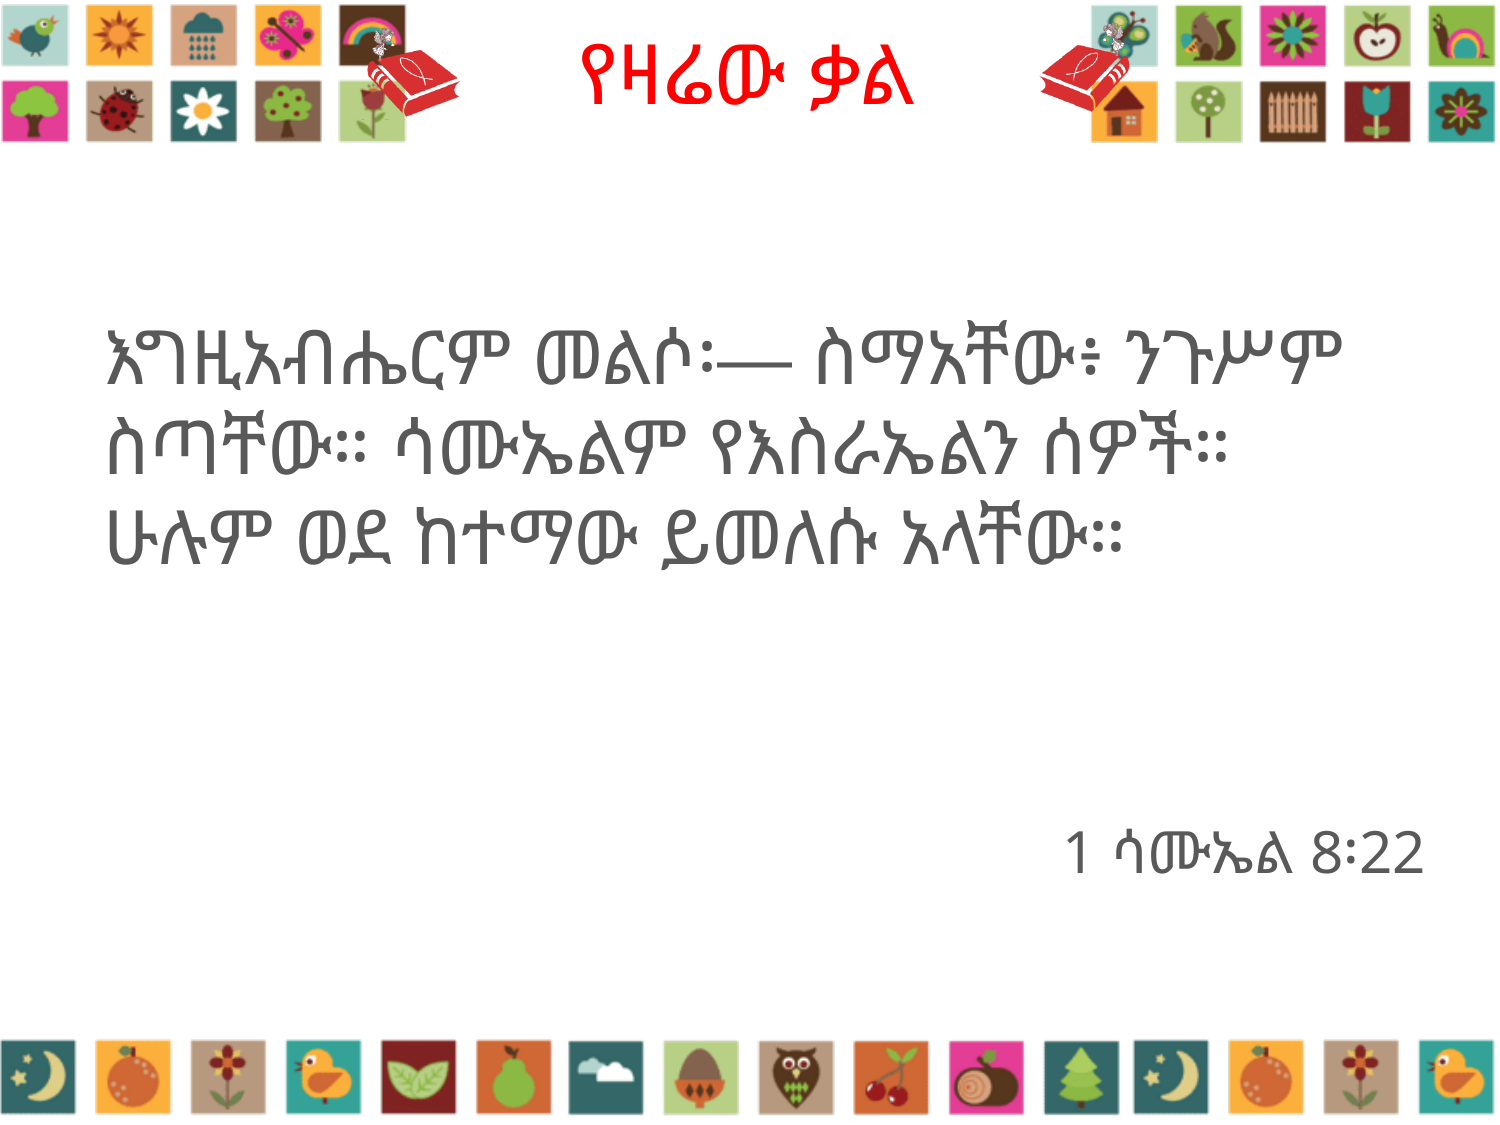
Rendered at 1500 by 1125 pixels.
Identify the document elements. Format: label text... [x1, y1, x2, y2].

picture [0, 3, 492, 150]
picture [1008, 3, 1500, 150]
text_box የዛሬው ቃል [425, 13, 1078, 129]
text_box 1 ሳሙኤል 8፡22 [808, 807, 1441, 893]
text_box እግዚአብሔርም መልሶ፡— ስማአቸው፥ ንጉሥም ስጣቸው። ሳሙኤልም የእስራኤልን ሰዎች። ሁሉም ወደ ከተማው ይመለሱ አላቸው። [88, 302, 1436, 588]
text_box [0, 1028, 1500, 1118]
